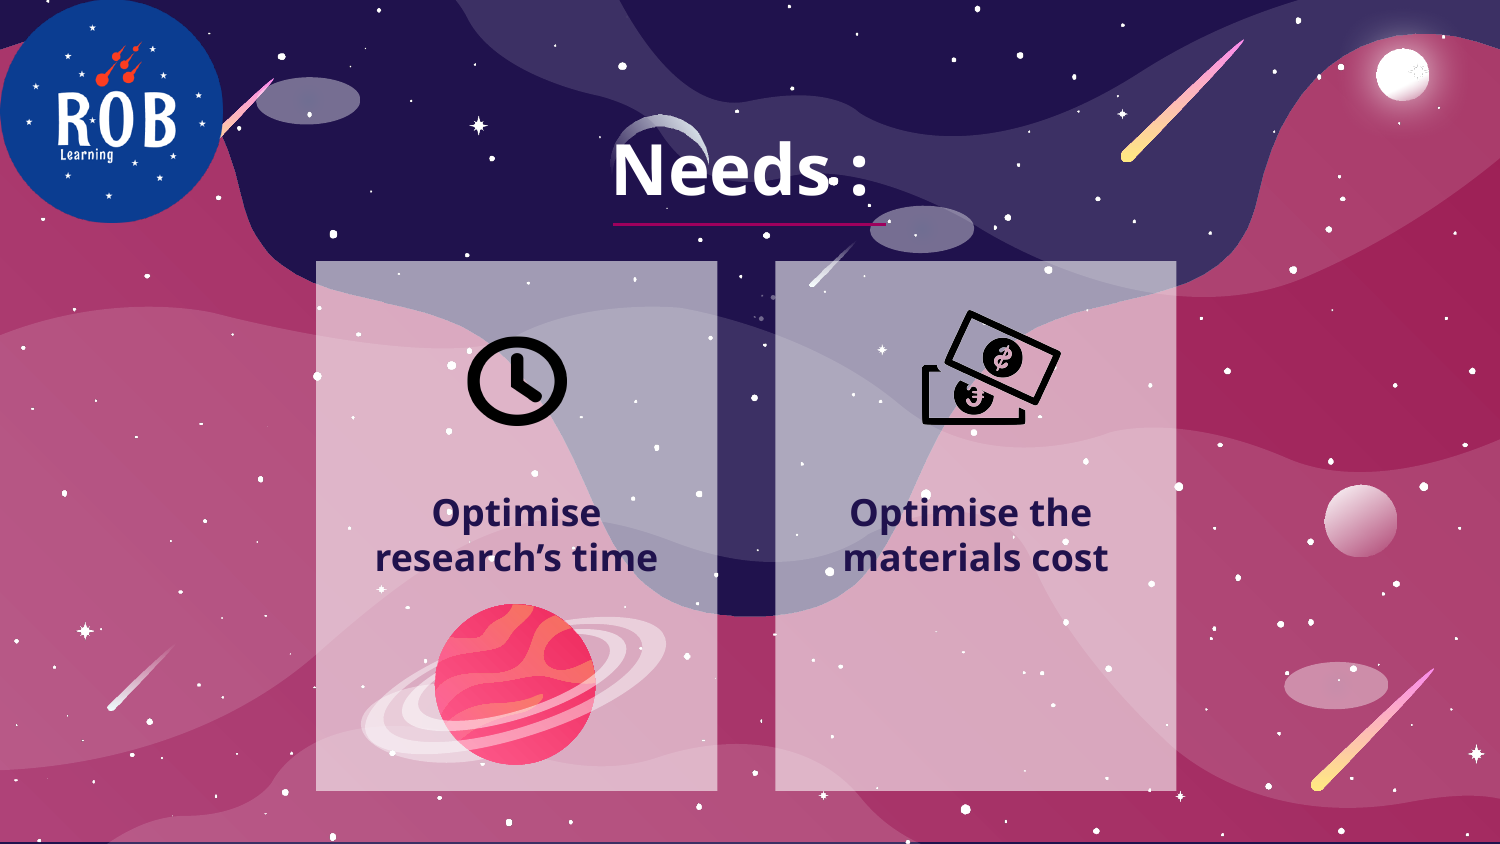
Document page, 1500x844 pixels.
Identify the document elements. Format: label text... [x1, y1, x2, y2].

title Needs : [226, 129, 1335, 225]
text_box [359, 603, 675, 765]
subtitle Optimise research’s time [356, 473, 678, 607]
picture [0, 0, 1486, 844]
subtitle Optimise the materials cost [815, 473, 1137, 664]
